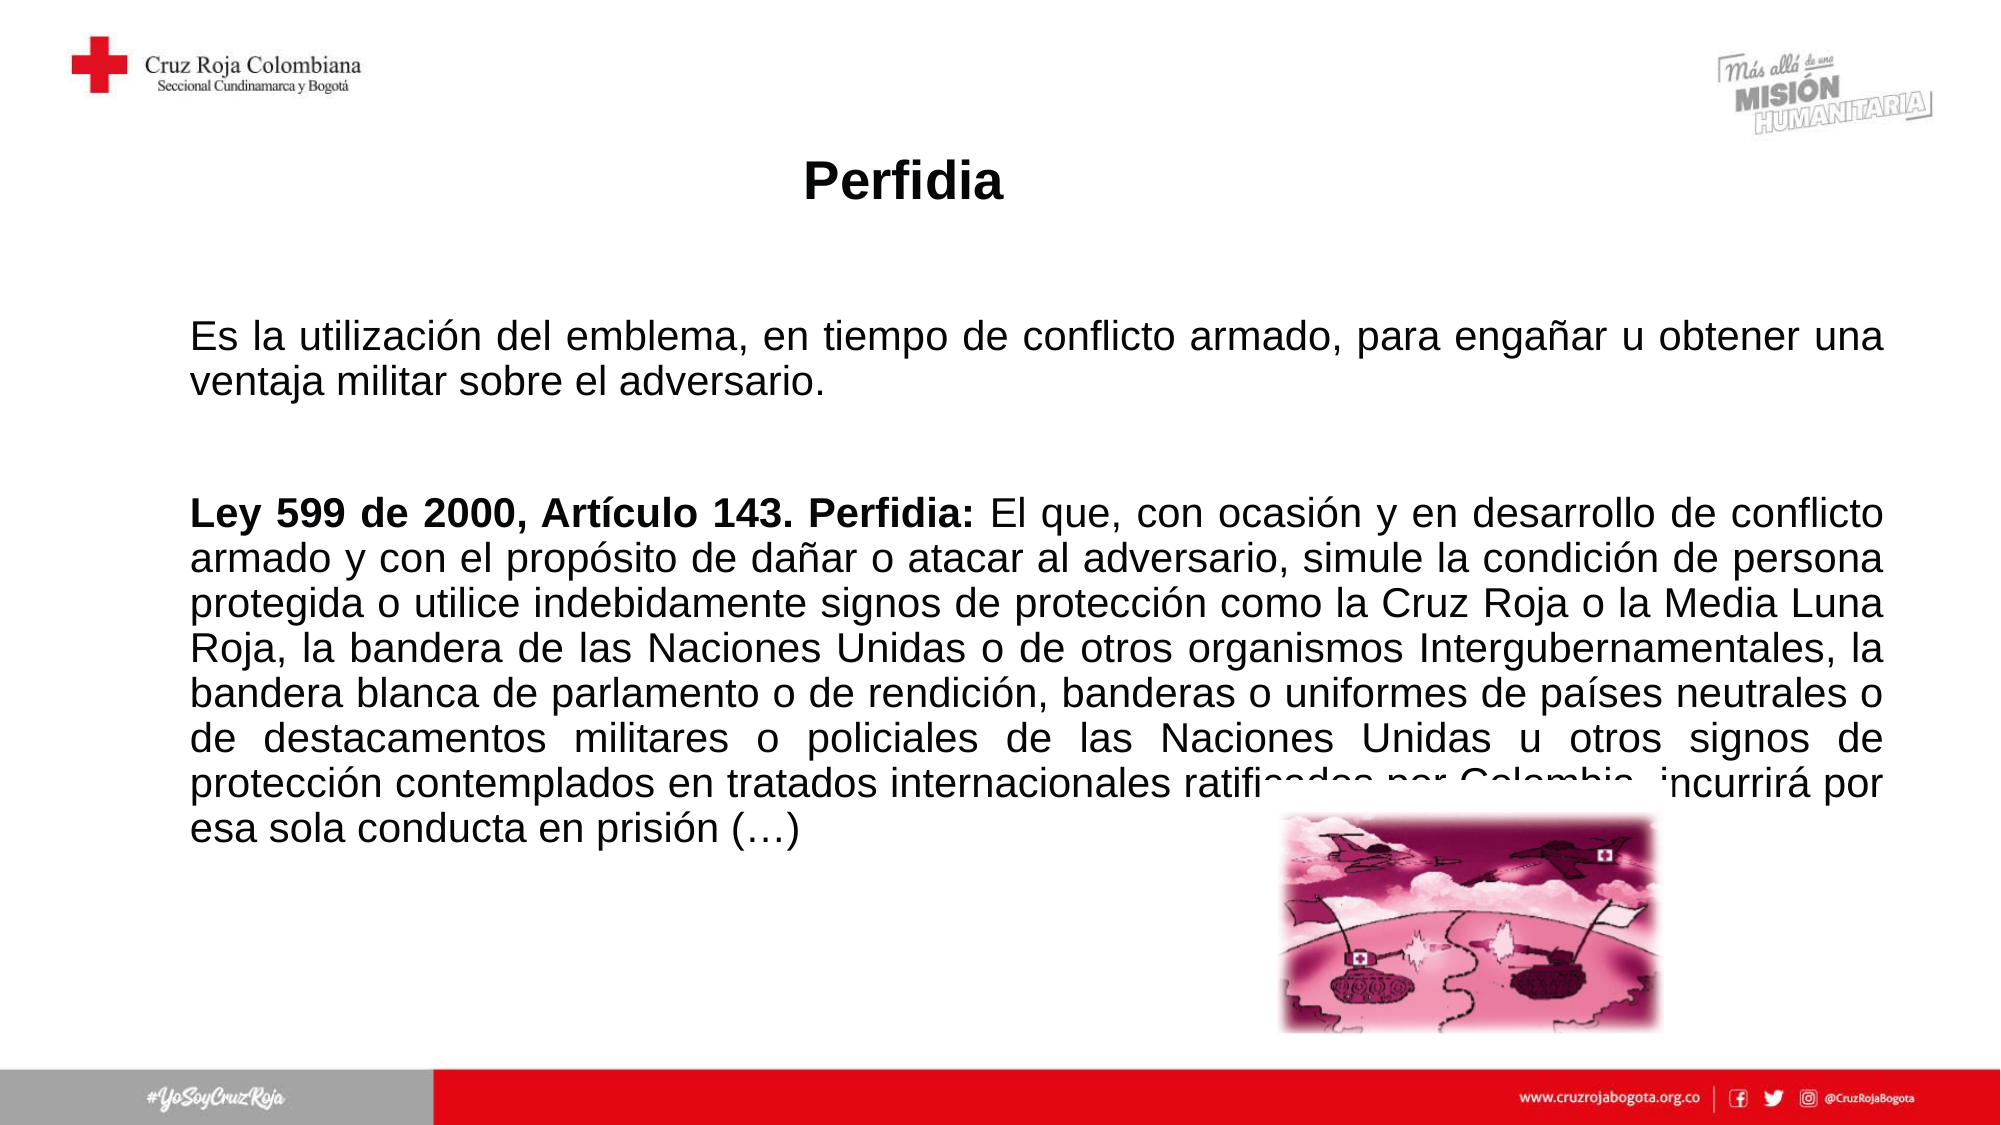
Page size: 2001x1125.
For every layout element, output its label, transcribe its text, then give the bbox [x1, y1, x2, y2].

list Es la utilización del emblema, en tiempo de conflicto armado, para engañar u obtener una ventaja militar sobre el adversario. Ley 599 de 2000, Artículo 143. Perfidia: El que, con ocasión y en desarrollo de conflicto armado y con el propósito de dañar o atacar al adversario, simule la condición de persona protegida o utilice indebidamente signos de protección como la Cruz Roja o la Media Luna Roja, la bandera de las Naciones Unidas o de otros organismos Intergubernamentales, la bandera blanca de parlamento o de rendición, banderas o uniformes de países neutrales o de destacamentos militares o policiales de las Naciones Unidas u otros signos de protección contemplados en tratados internacionales ratificados por Colombia, incurrirá por esa sola conducta en prisión (…) [174, 306, 1900, 882]
picture [0, 0, 2001, 1125]
title Perfidia [41, 144, 1767, 285]
